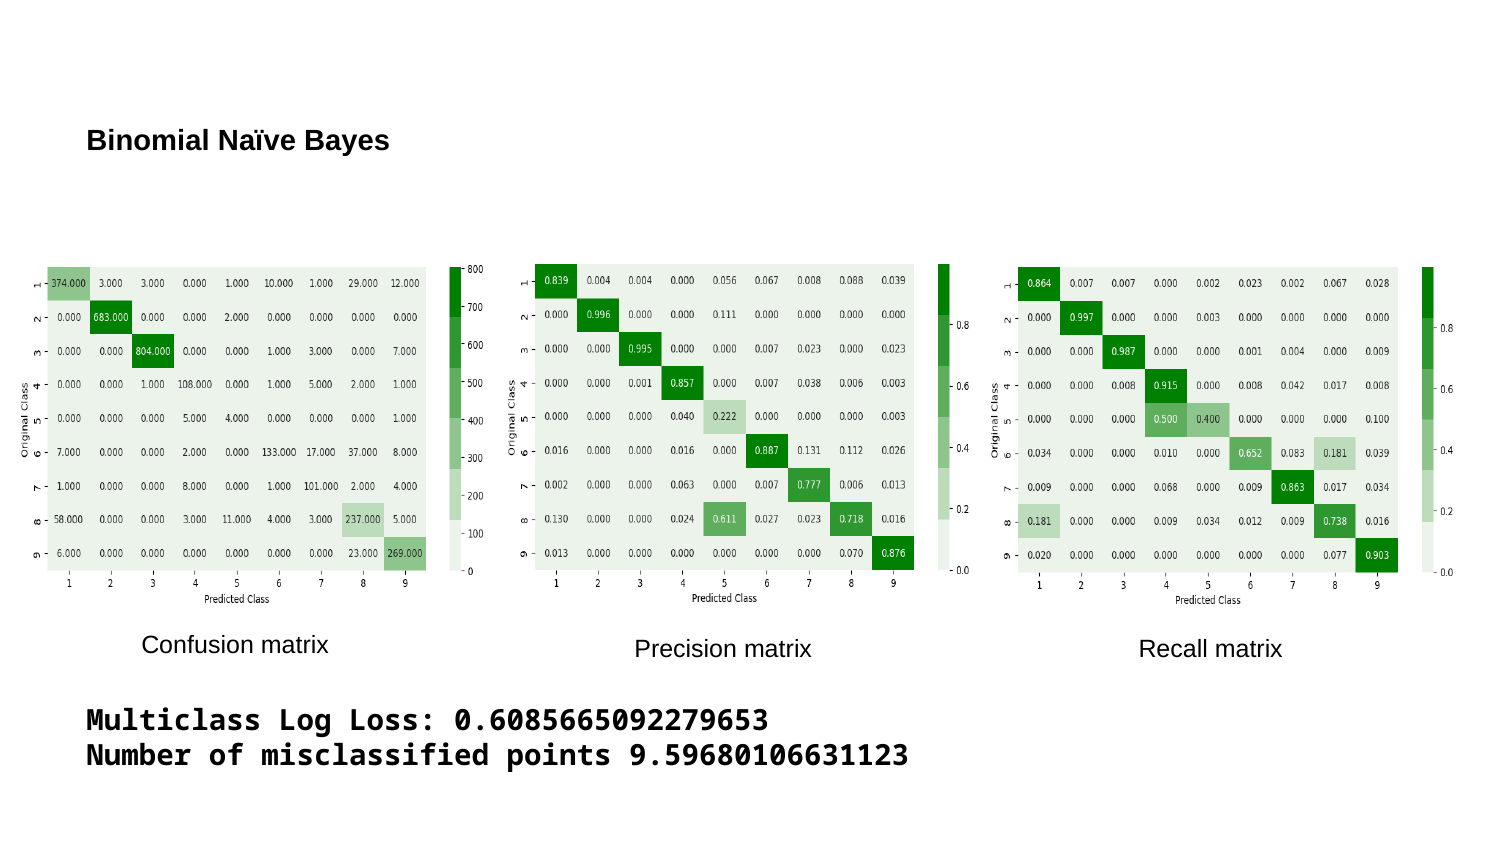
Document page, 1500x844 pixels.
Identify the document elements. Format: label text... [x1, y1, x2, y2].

picture [15, 256, 489, 612]
text_box Recall matrix [1123, 622, 1427, 668]
picture [501, 256, 975, 612]
picture [985, 259, 1459, 614]
text_box Confusion matrix [126, 620, 462, 668]
text_box Binomial Naïve Bayes [71, 105, 433, 171]
text_box Multiclass Log Loss: 0.6085665092279653 Number of misclassified points 9.59680106631123 [71, 694, 986, 779]
text_box Precision matrix [619, 620, 964, 668]
